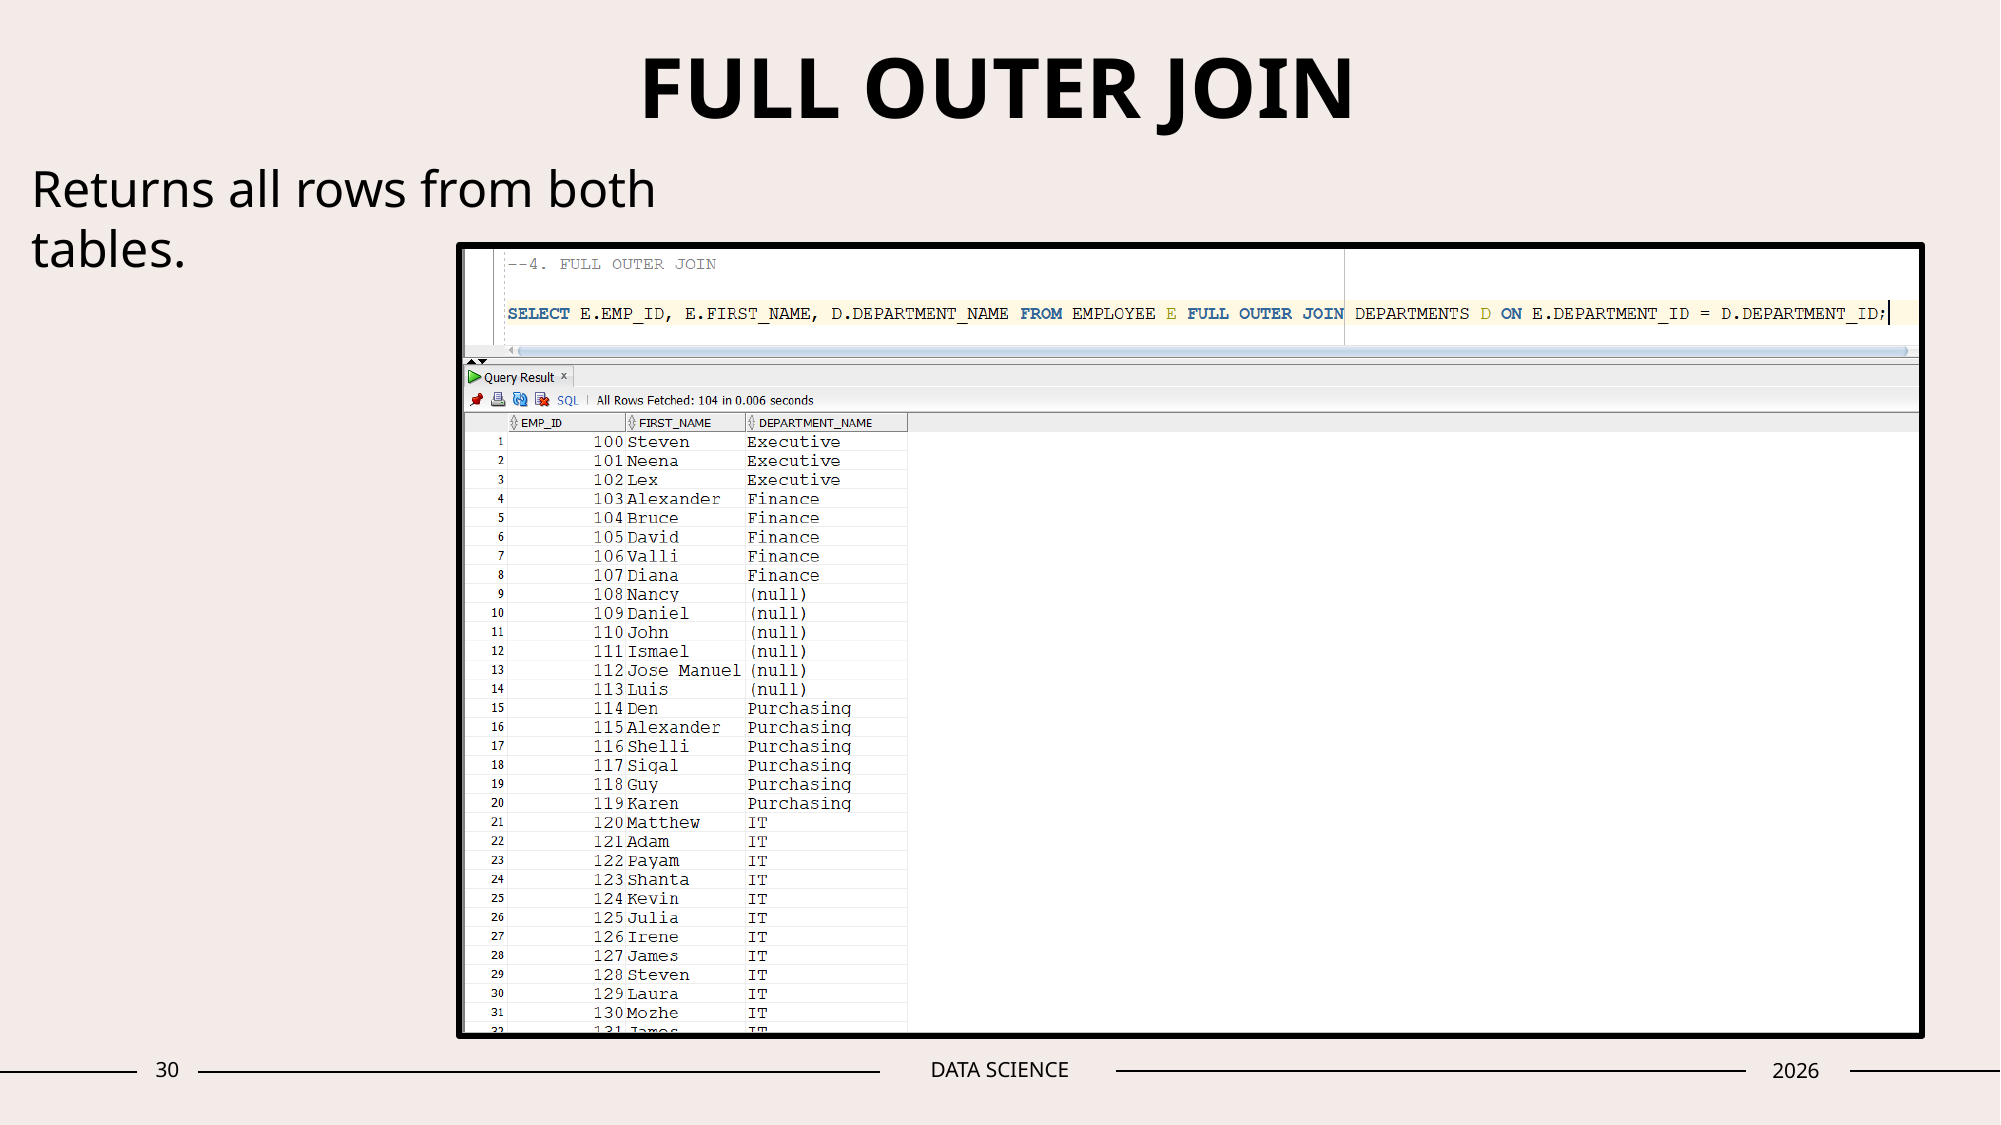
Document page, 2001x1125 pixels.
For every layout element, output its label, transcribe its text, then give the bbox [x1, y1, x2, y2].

footer DATA SCIENCE [879, 1050, 1120, 1091]
list Returns all rows from both tables. [16, 149, 707, 245]
slide_number 30 [137, 1050, 198, 1091]
title FULL OUTER JOIN [56, 27, 1940, 208]
picture [462, 248, 1920, 1033]
slide_number 2026 [1743, 1050, 1849, 1091]
